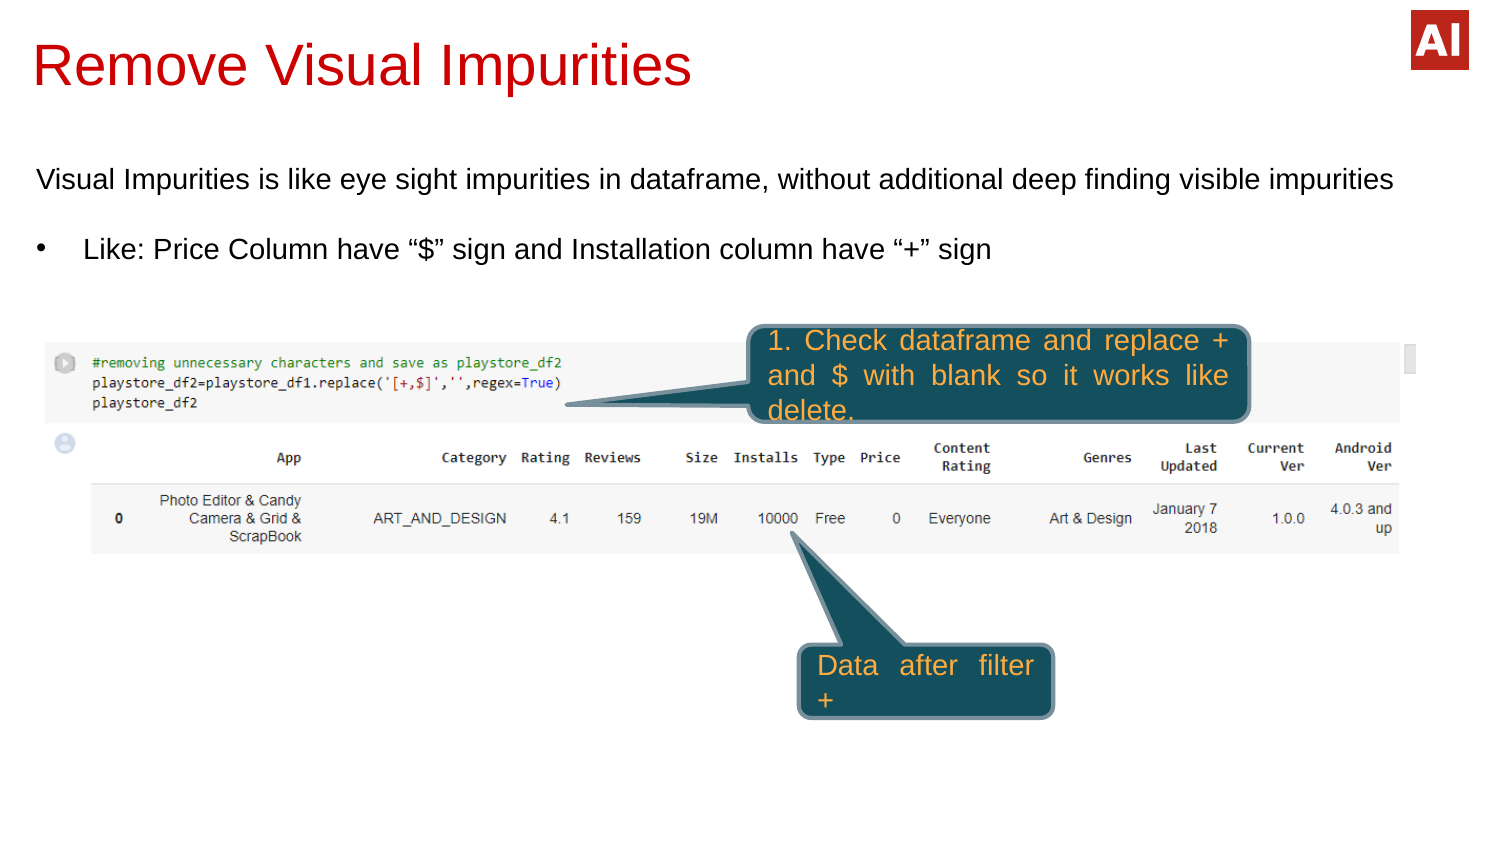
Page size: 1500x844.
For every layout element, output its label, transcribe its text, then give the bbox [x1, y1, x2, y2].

text_box Data after filter + [796, 563, 1056, 721]
picture [1411, 10, 1469, 70]
picture [45, 320, 1416, 554]
text_box Visual Impurities is like eye sight impurities in dataframe, without additional deep finding visible impurities Like: Price Column have “$” sign and Installation column have “+” sign [21, 152, 1412, 273]
title Remove Visual Impurities [17, 12, 1416, 107]
